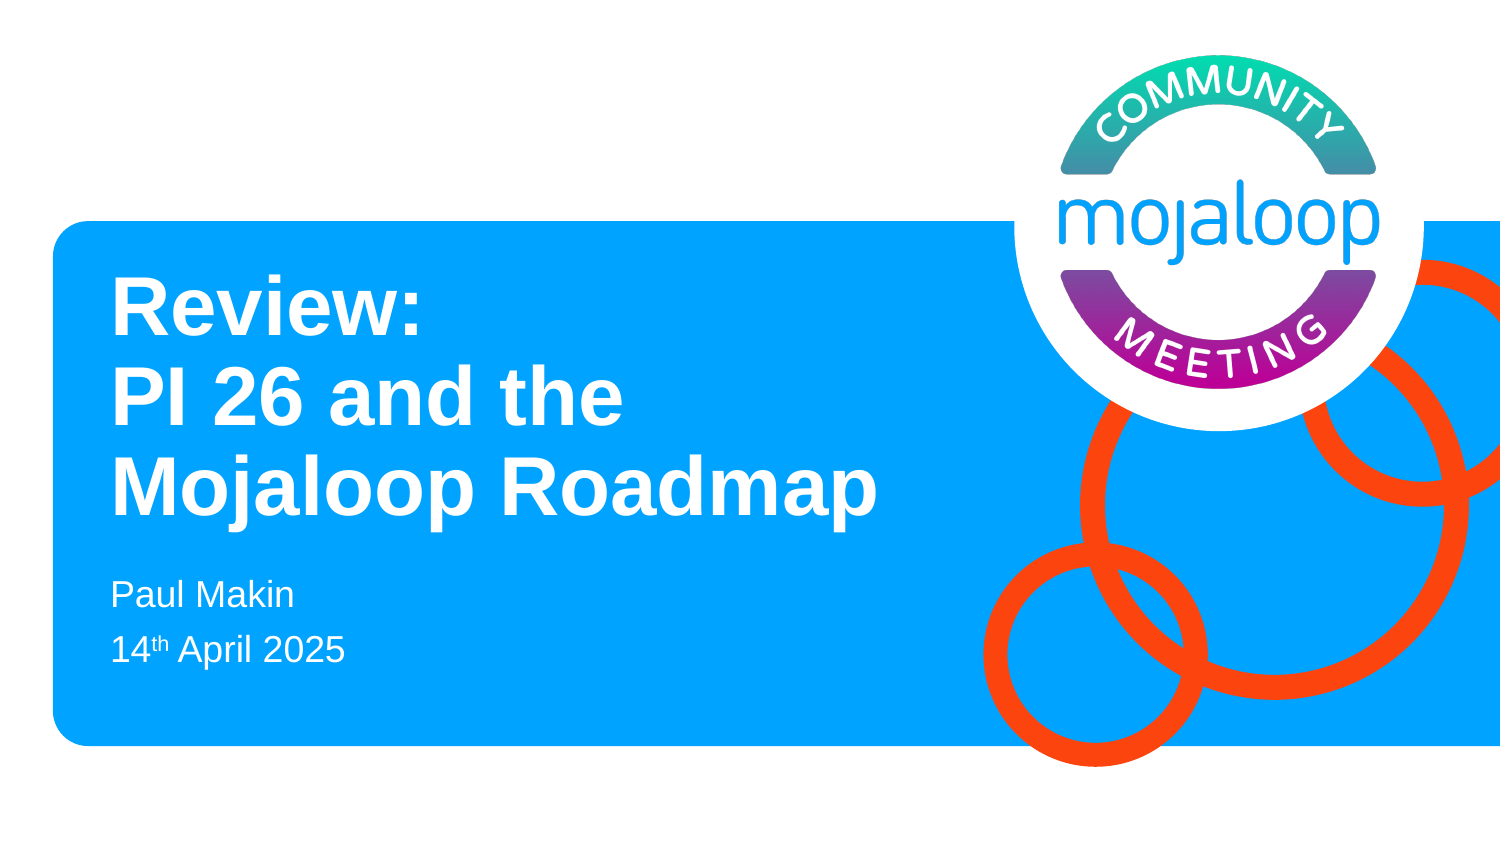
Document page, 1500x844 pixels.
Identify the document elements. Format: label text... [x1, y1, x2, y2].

picture [1058, 55, 1380, 389]
subtitle Paul Makin 14th April 2025 [104, 572, 987, 715]
title Review: PI 26 and the Mojaloop Roadmap [104, 258, 987, 537]
